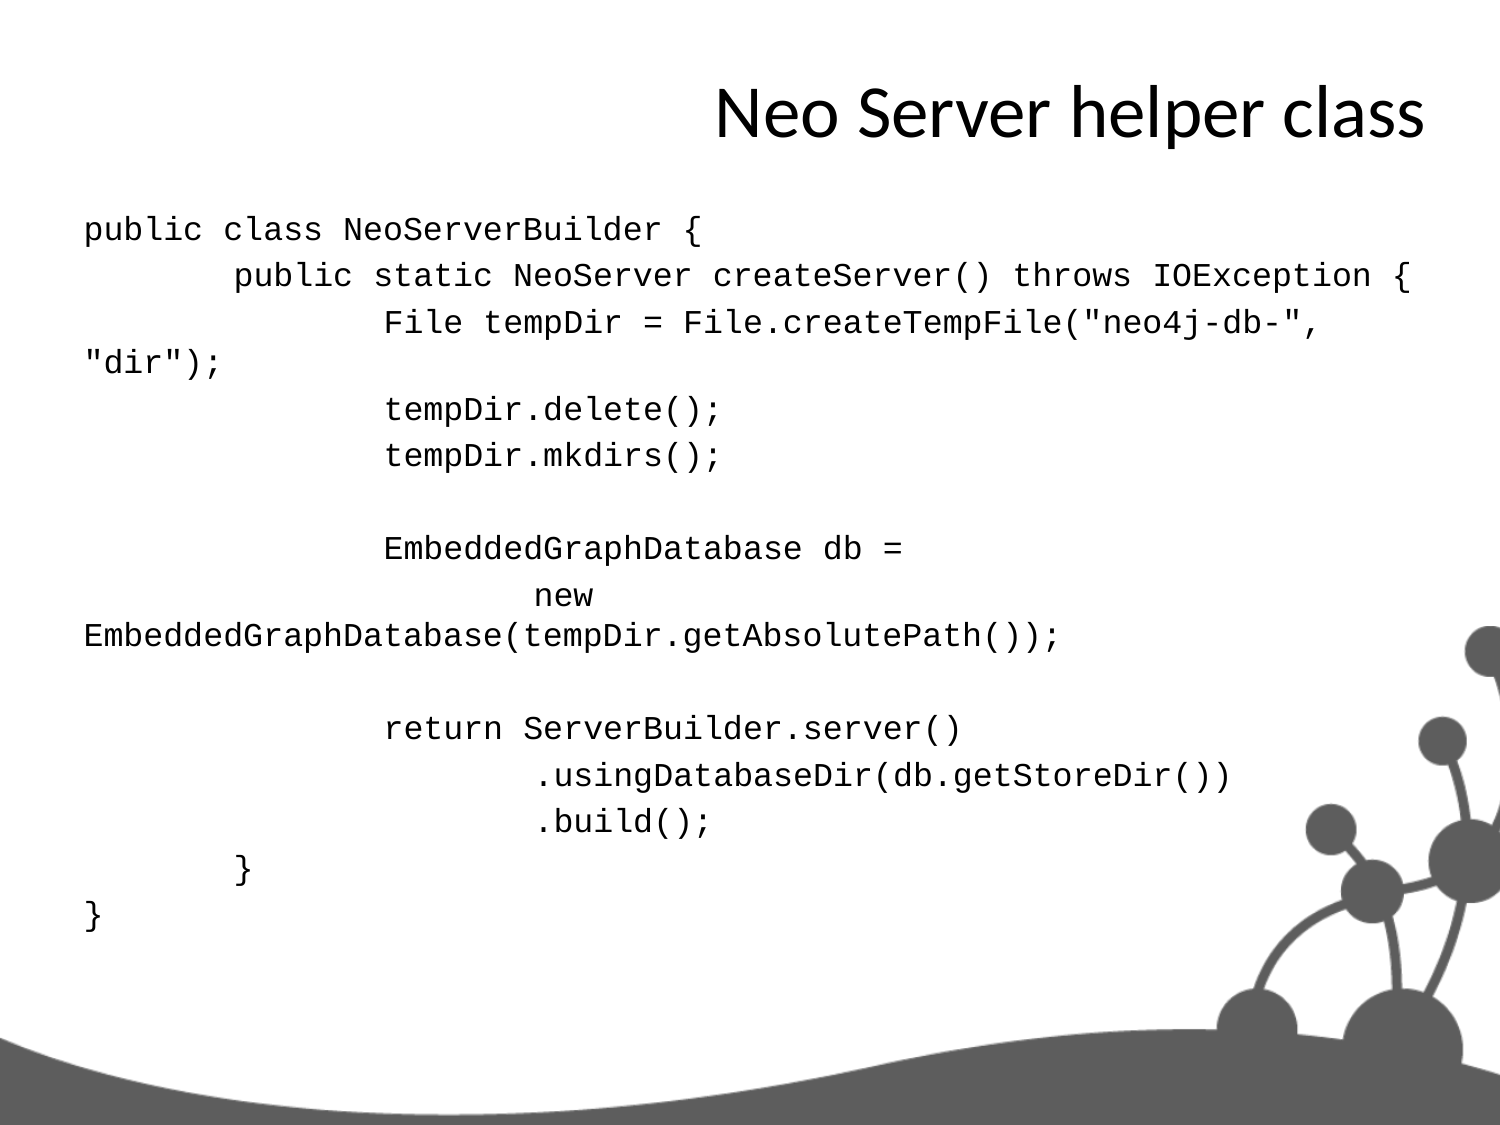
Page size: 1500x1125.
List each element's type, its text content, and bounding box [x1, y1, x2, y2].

text_box Neo Server helper class [572, 54, 1442, 160]
list public class NeoServerBuilder { public static NeoServer createServer() throws IOException { File tempDir = File.createTempFile("neo4j-db-", "dir"); tempDir.delete(); tempDir.mkdirs(); EmbeddedGraphDatabase db = new EmbeddedGraphDatabase(tempDir.getAbsolutePath()); return ServerBuilder.server() .usingDatabaseDir(db.getStoreDir()) .build(); } } [68, 199, 1448, 942]
